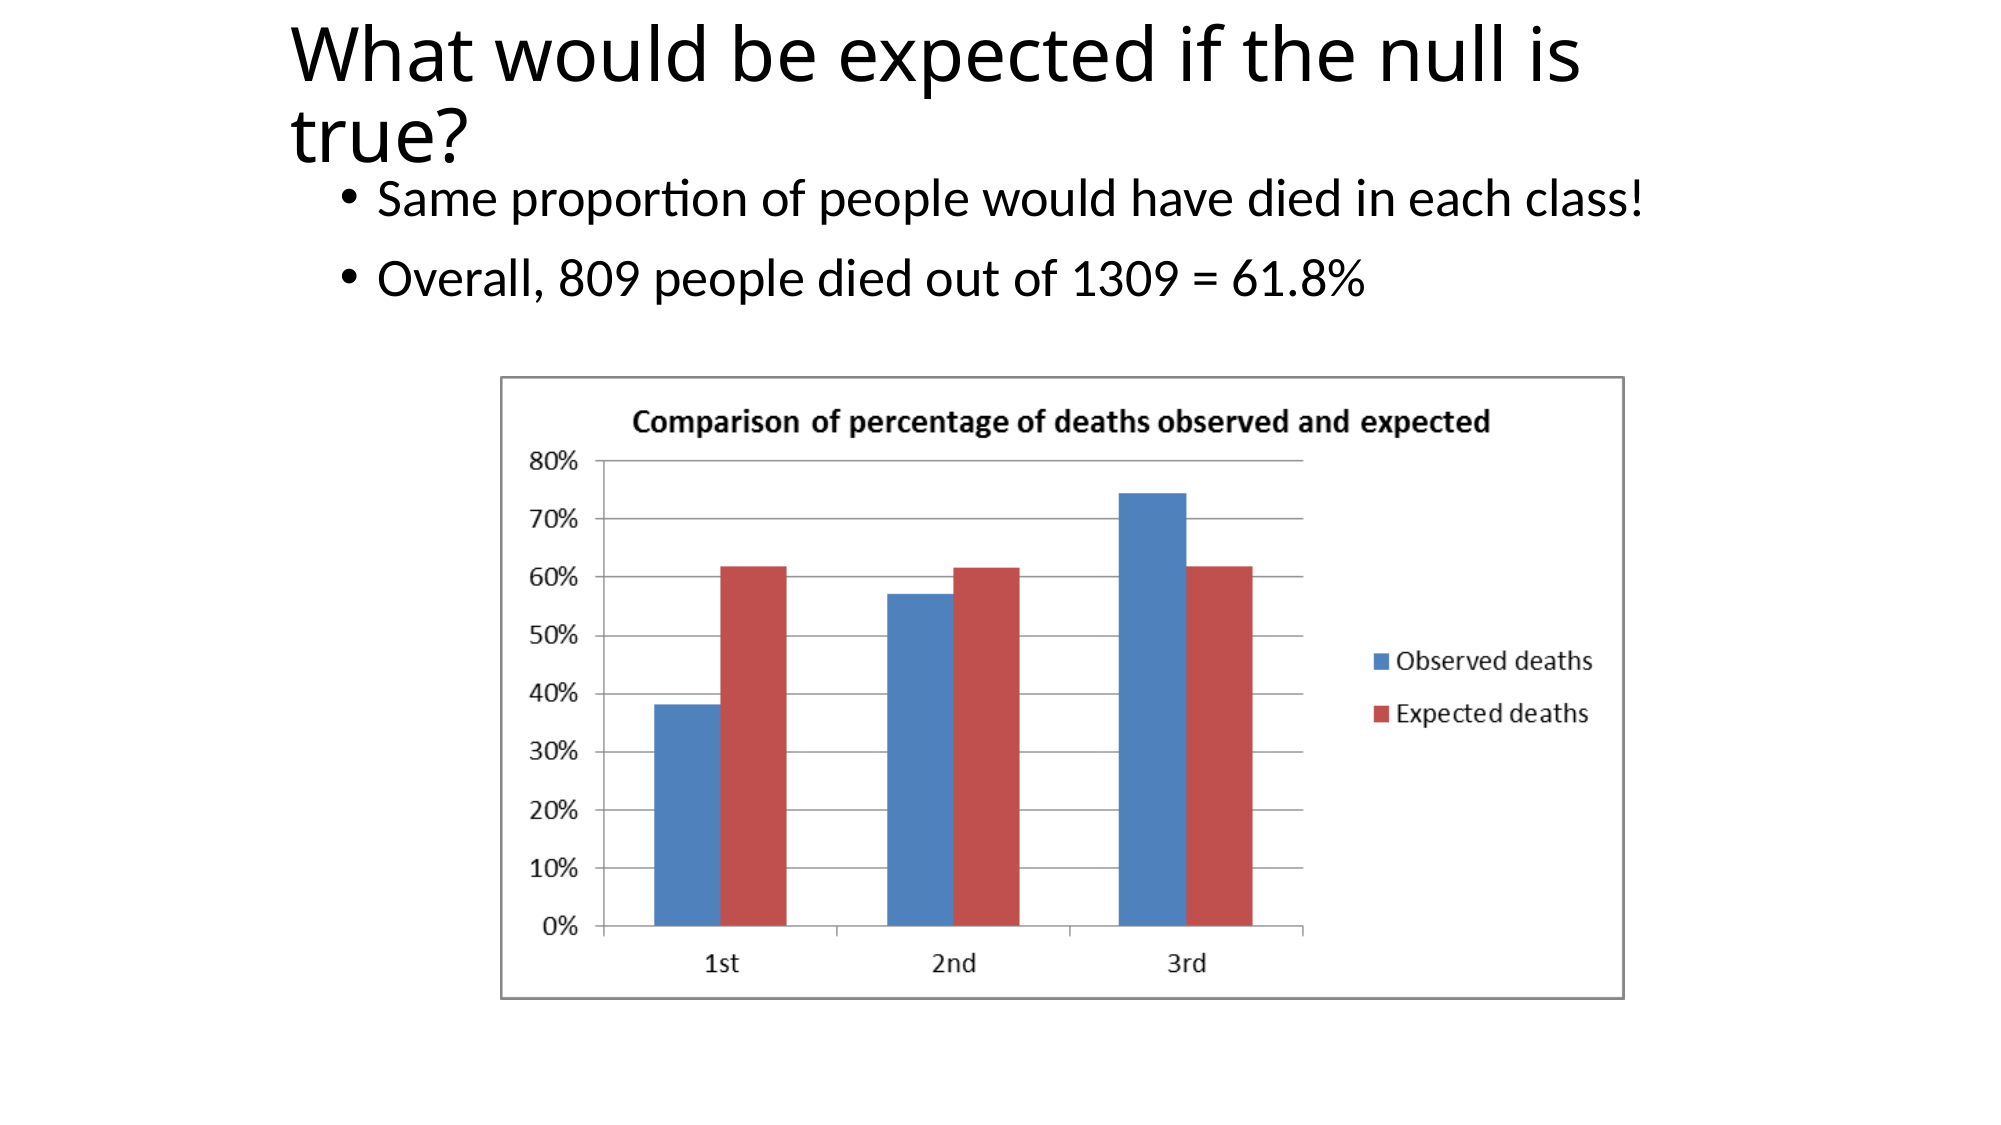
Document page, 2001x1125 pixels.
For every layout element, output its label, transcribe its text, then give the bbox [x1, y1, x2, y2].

title What would be expected if the null is true? [275, 4, 1725, 192]
picture [499, 376, 1625, 1000]
list Same proportion of people would have died in each class! Overall, 809 people died out of 1309 = 61.8% [324, 192, 1713, 500]
